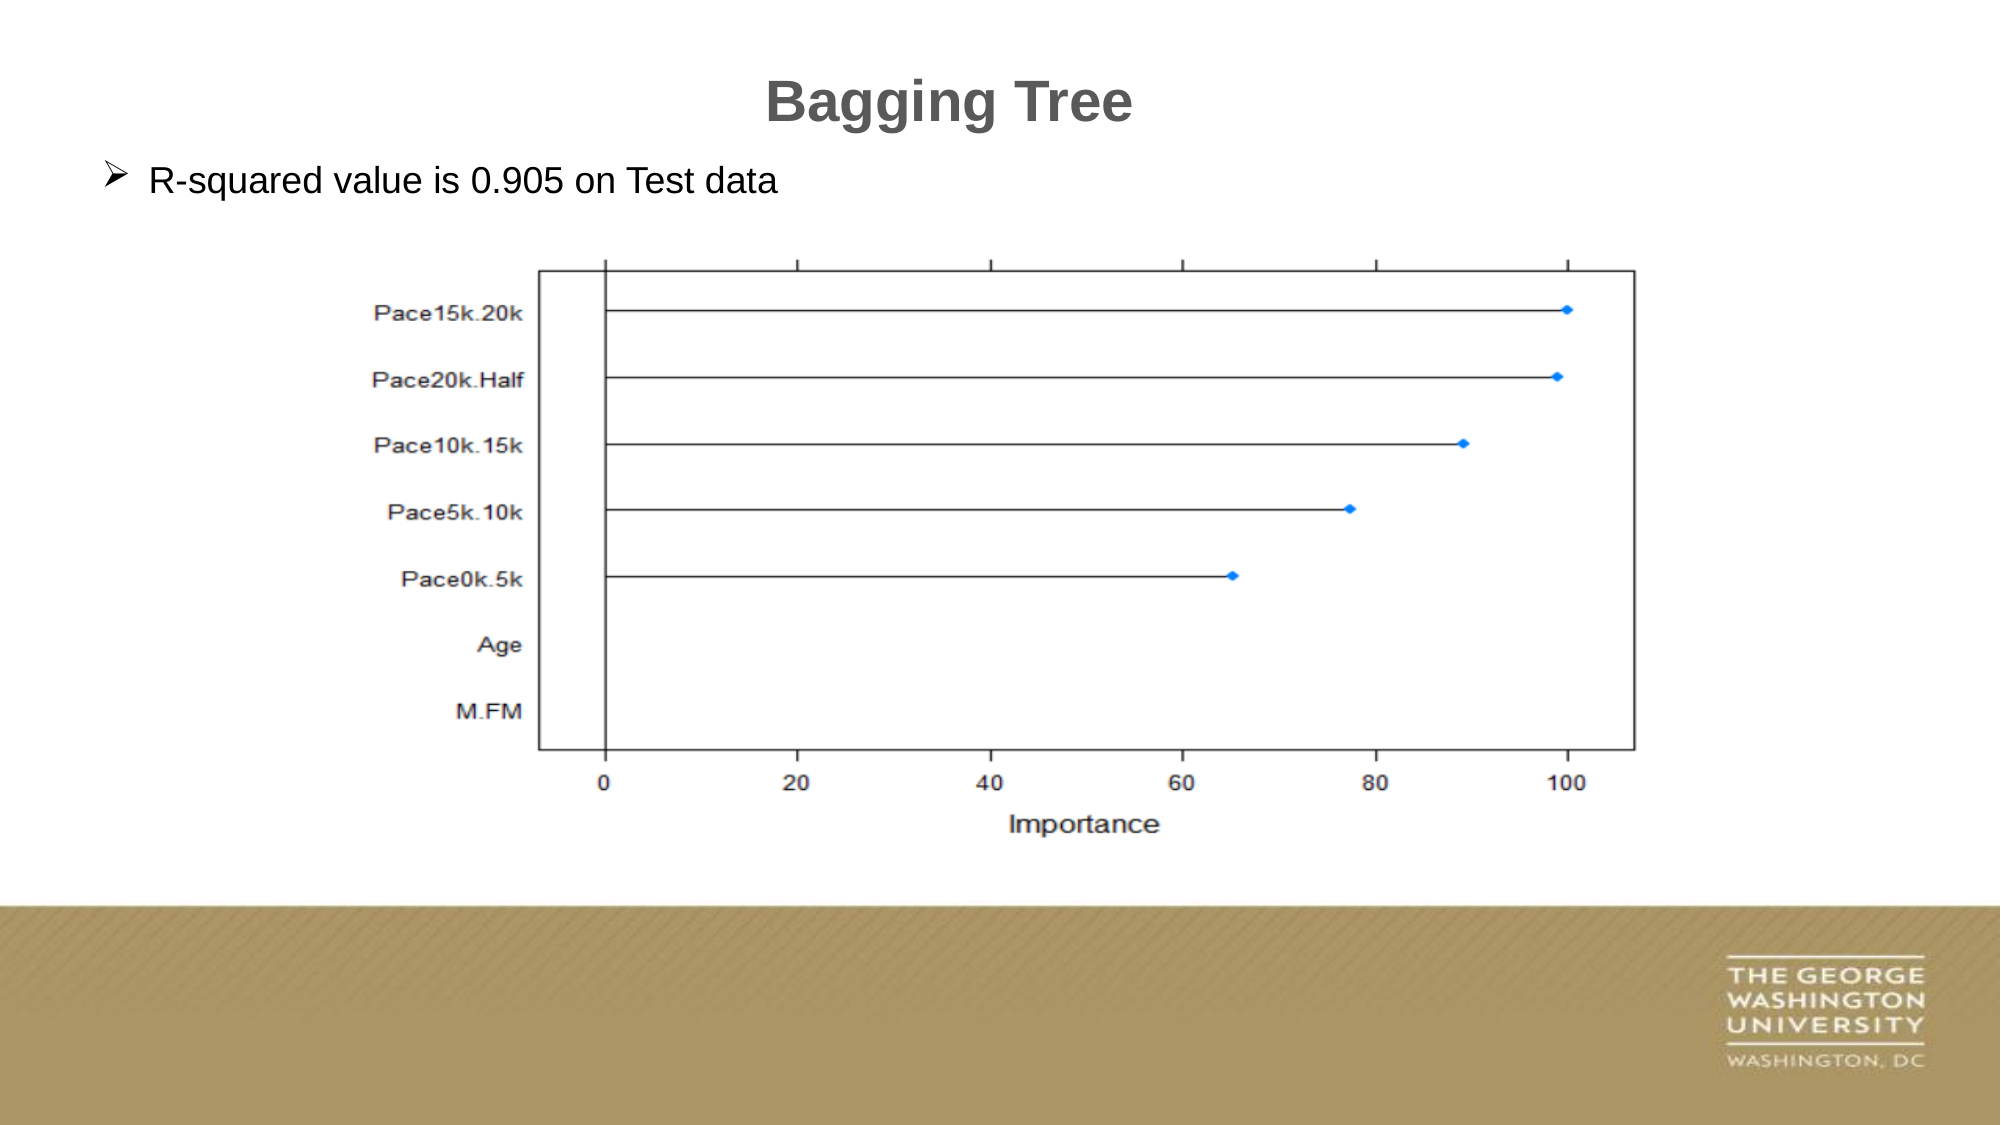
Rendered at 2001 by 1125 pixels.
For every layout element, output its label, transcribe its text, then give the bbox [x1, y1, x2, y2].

text_box R-squared value is 0.905 on Test data [86, 148, 1007, 209]
picture [0, 0, 2000, 1125]
list Bagging Tree [538, 55, 1362, 149]
